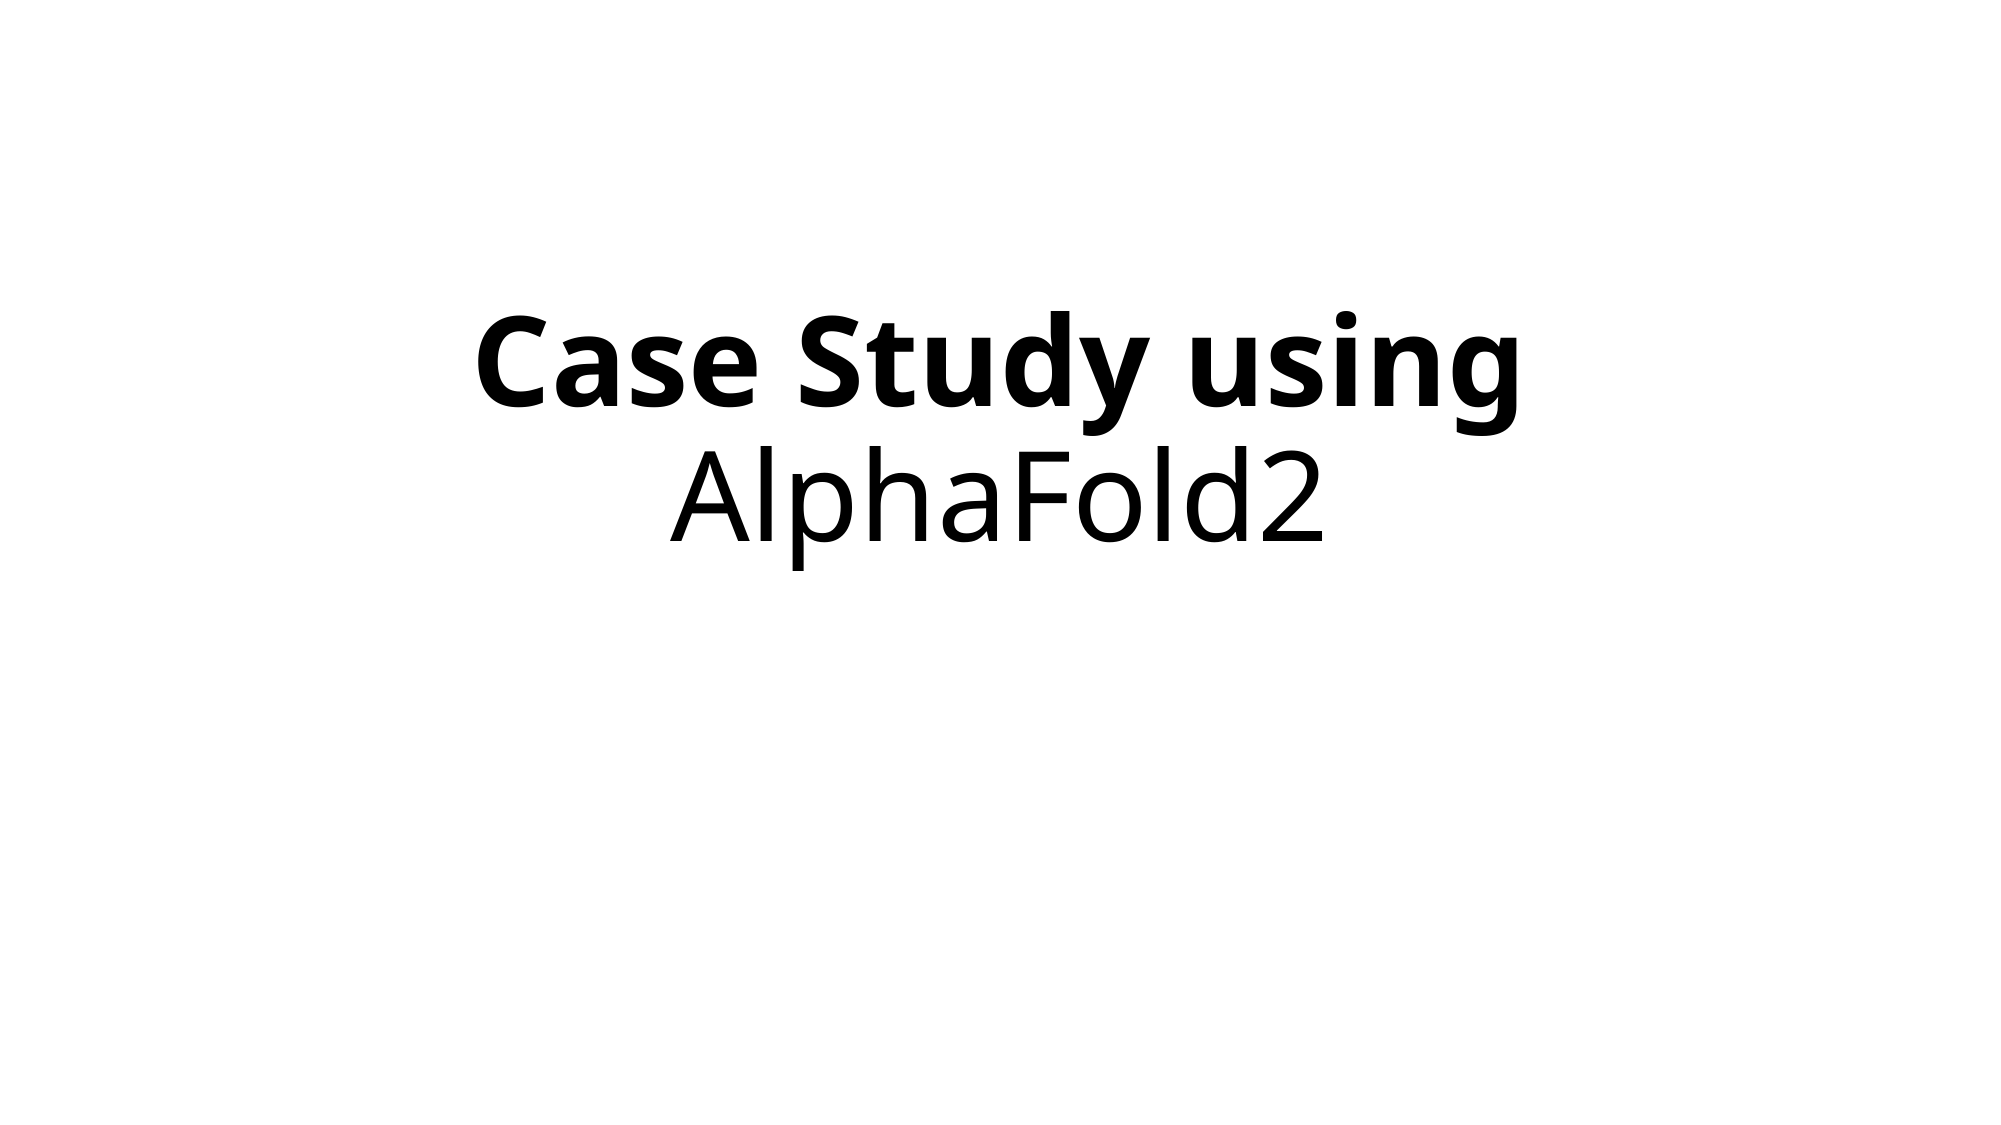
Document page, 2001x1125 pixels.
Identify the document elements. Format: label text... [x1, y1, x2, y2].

title Case Study using AlphaFold2 [249, 184, 1750, 576]
